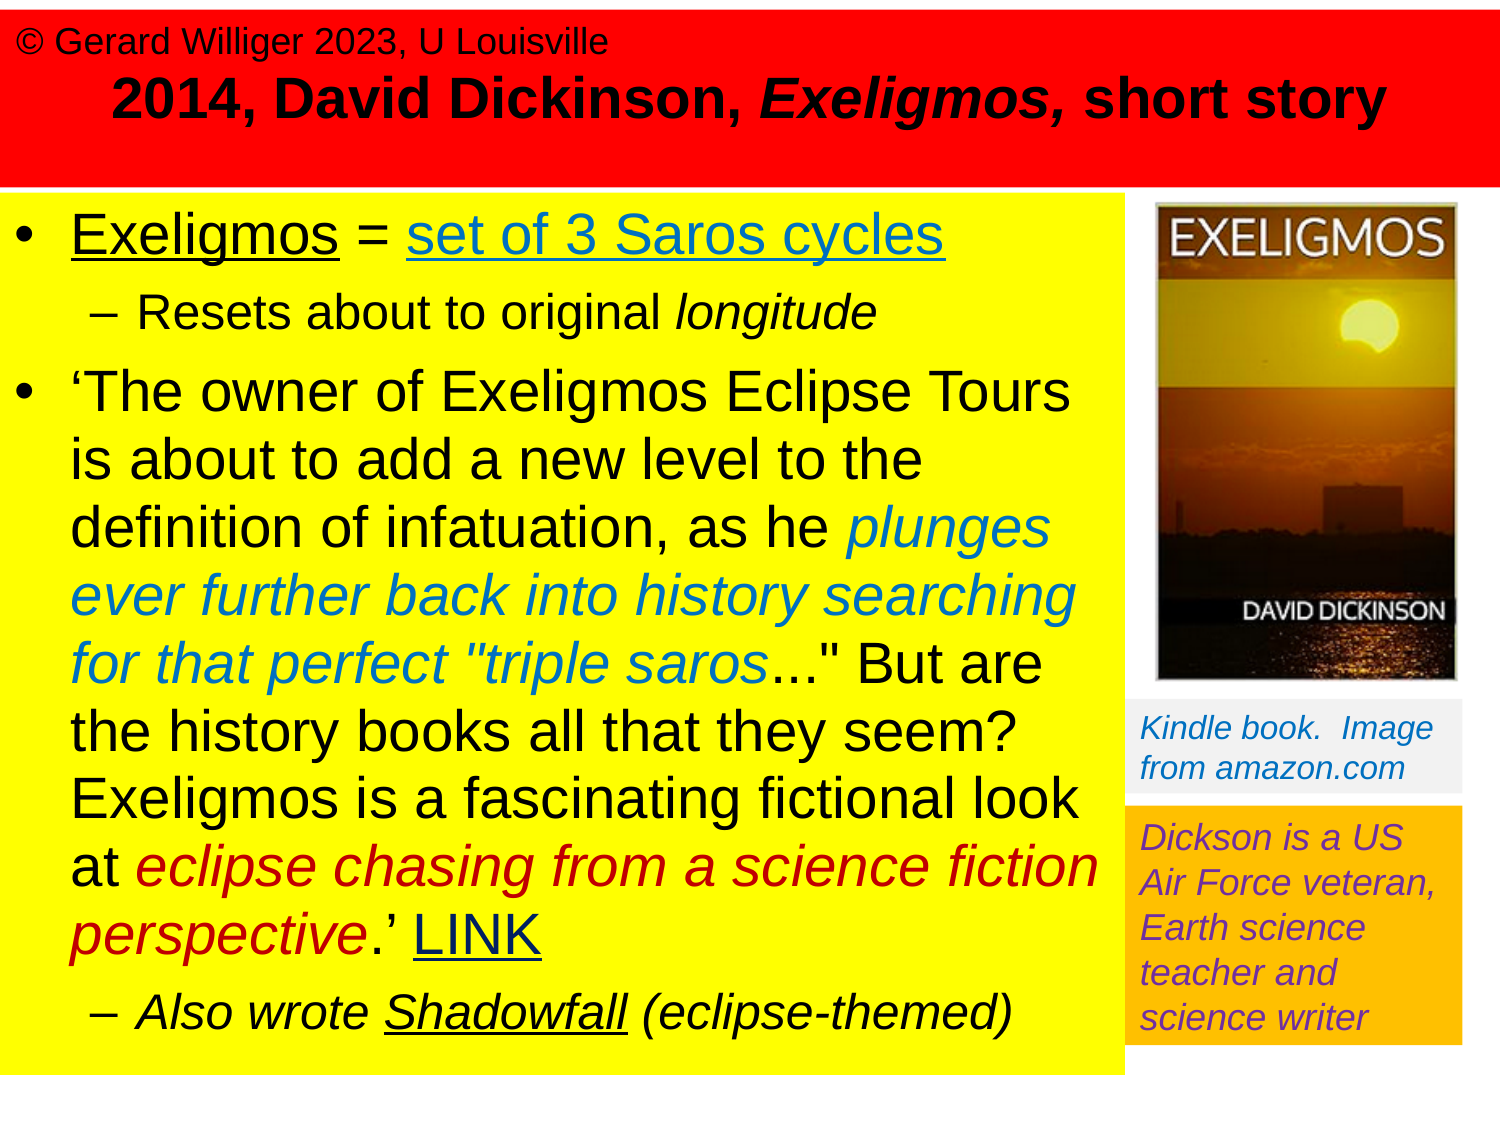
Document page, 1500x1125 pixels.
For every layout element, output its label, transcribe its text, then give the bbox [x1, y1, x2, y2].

text_box Kindle book. Image from amazon.com [1125, 698, 1463, 794]
text_box © Gerard Williger 2023, U Louisville [1, 9, 639, 70]
title 2014, David Dickinson, Exeligmos, short story [0, 9, 1500, 188]
picture [1149, 196, 1463, 689]
text_box Dickson is a US Air Force veteran, Earth science teacher and science writer [1125, 805, 1463, 1046]
list Exeligmos = set of 3 Saros cycles Resets about to original longitude ‘The owner of Exeligmos Eclipse Tours is about to add a new level to the definition of infatuation, as he plunges ever further back into history searching for that perfect "triple saros..." But are the history books all that they seem? Exeligmos is a fascinating fictional look at eclipse chasing from a science fiction perspective.’ LINK Also wrote Shadowfall (eclipse-themed) [0, 192, 1125, 1075]
